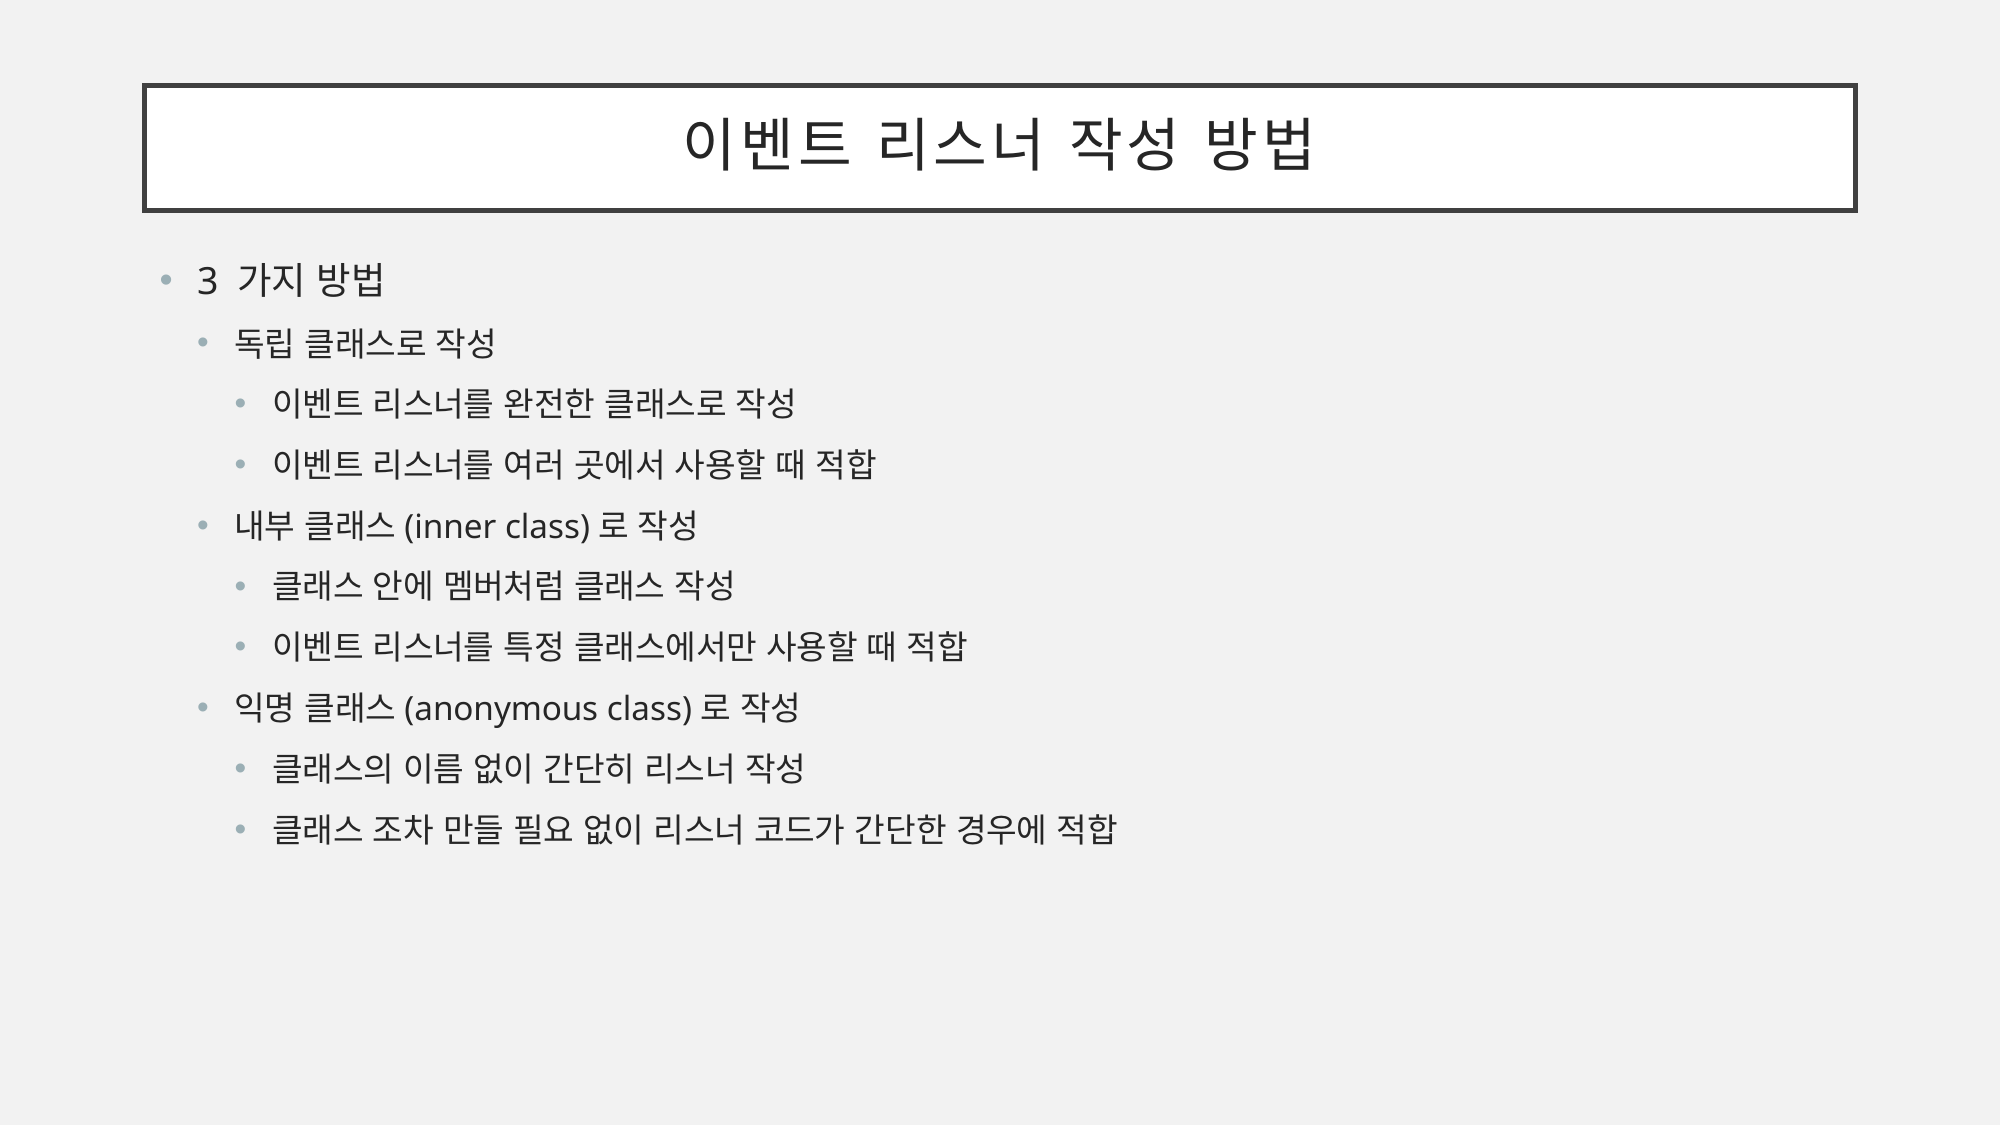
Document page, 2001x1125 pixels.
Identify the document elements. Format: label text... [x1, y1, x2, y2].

title 이벤트 리스너 작성 방법 [142, 83, 1858, 213]
list 3 가지 방법 독립 클래스로 작성 이벤트 리스너를 완전한 클래스로 작성 이벤트 리스너를 여러 곳에서 사용할 때 적합 내부 클래스(inner class)로 작성 클래스 안에 멤버처럼 클래스 작성 이벤트 리스너를 특정 클래스에서만 사용할 때 적합 익명 클래스(anonymous class)로 작성 클래스의 이름 없이 간단히 리스너 작성 클래스 조차 만들 필요 없이 리스너 코드가 간단한 경우에 적합 [144, 249, 1856, 1040]
